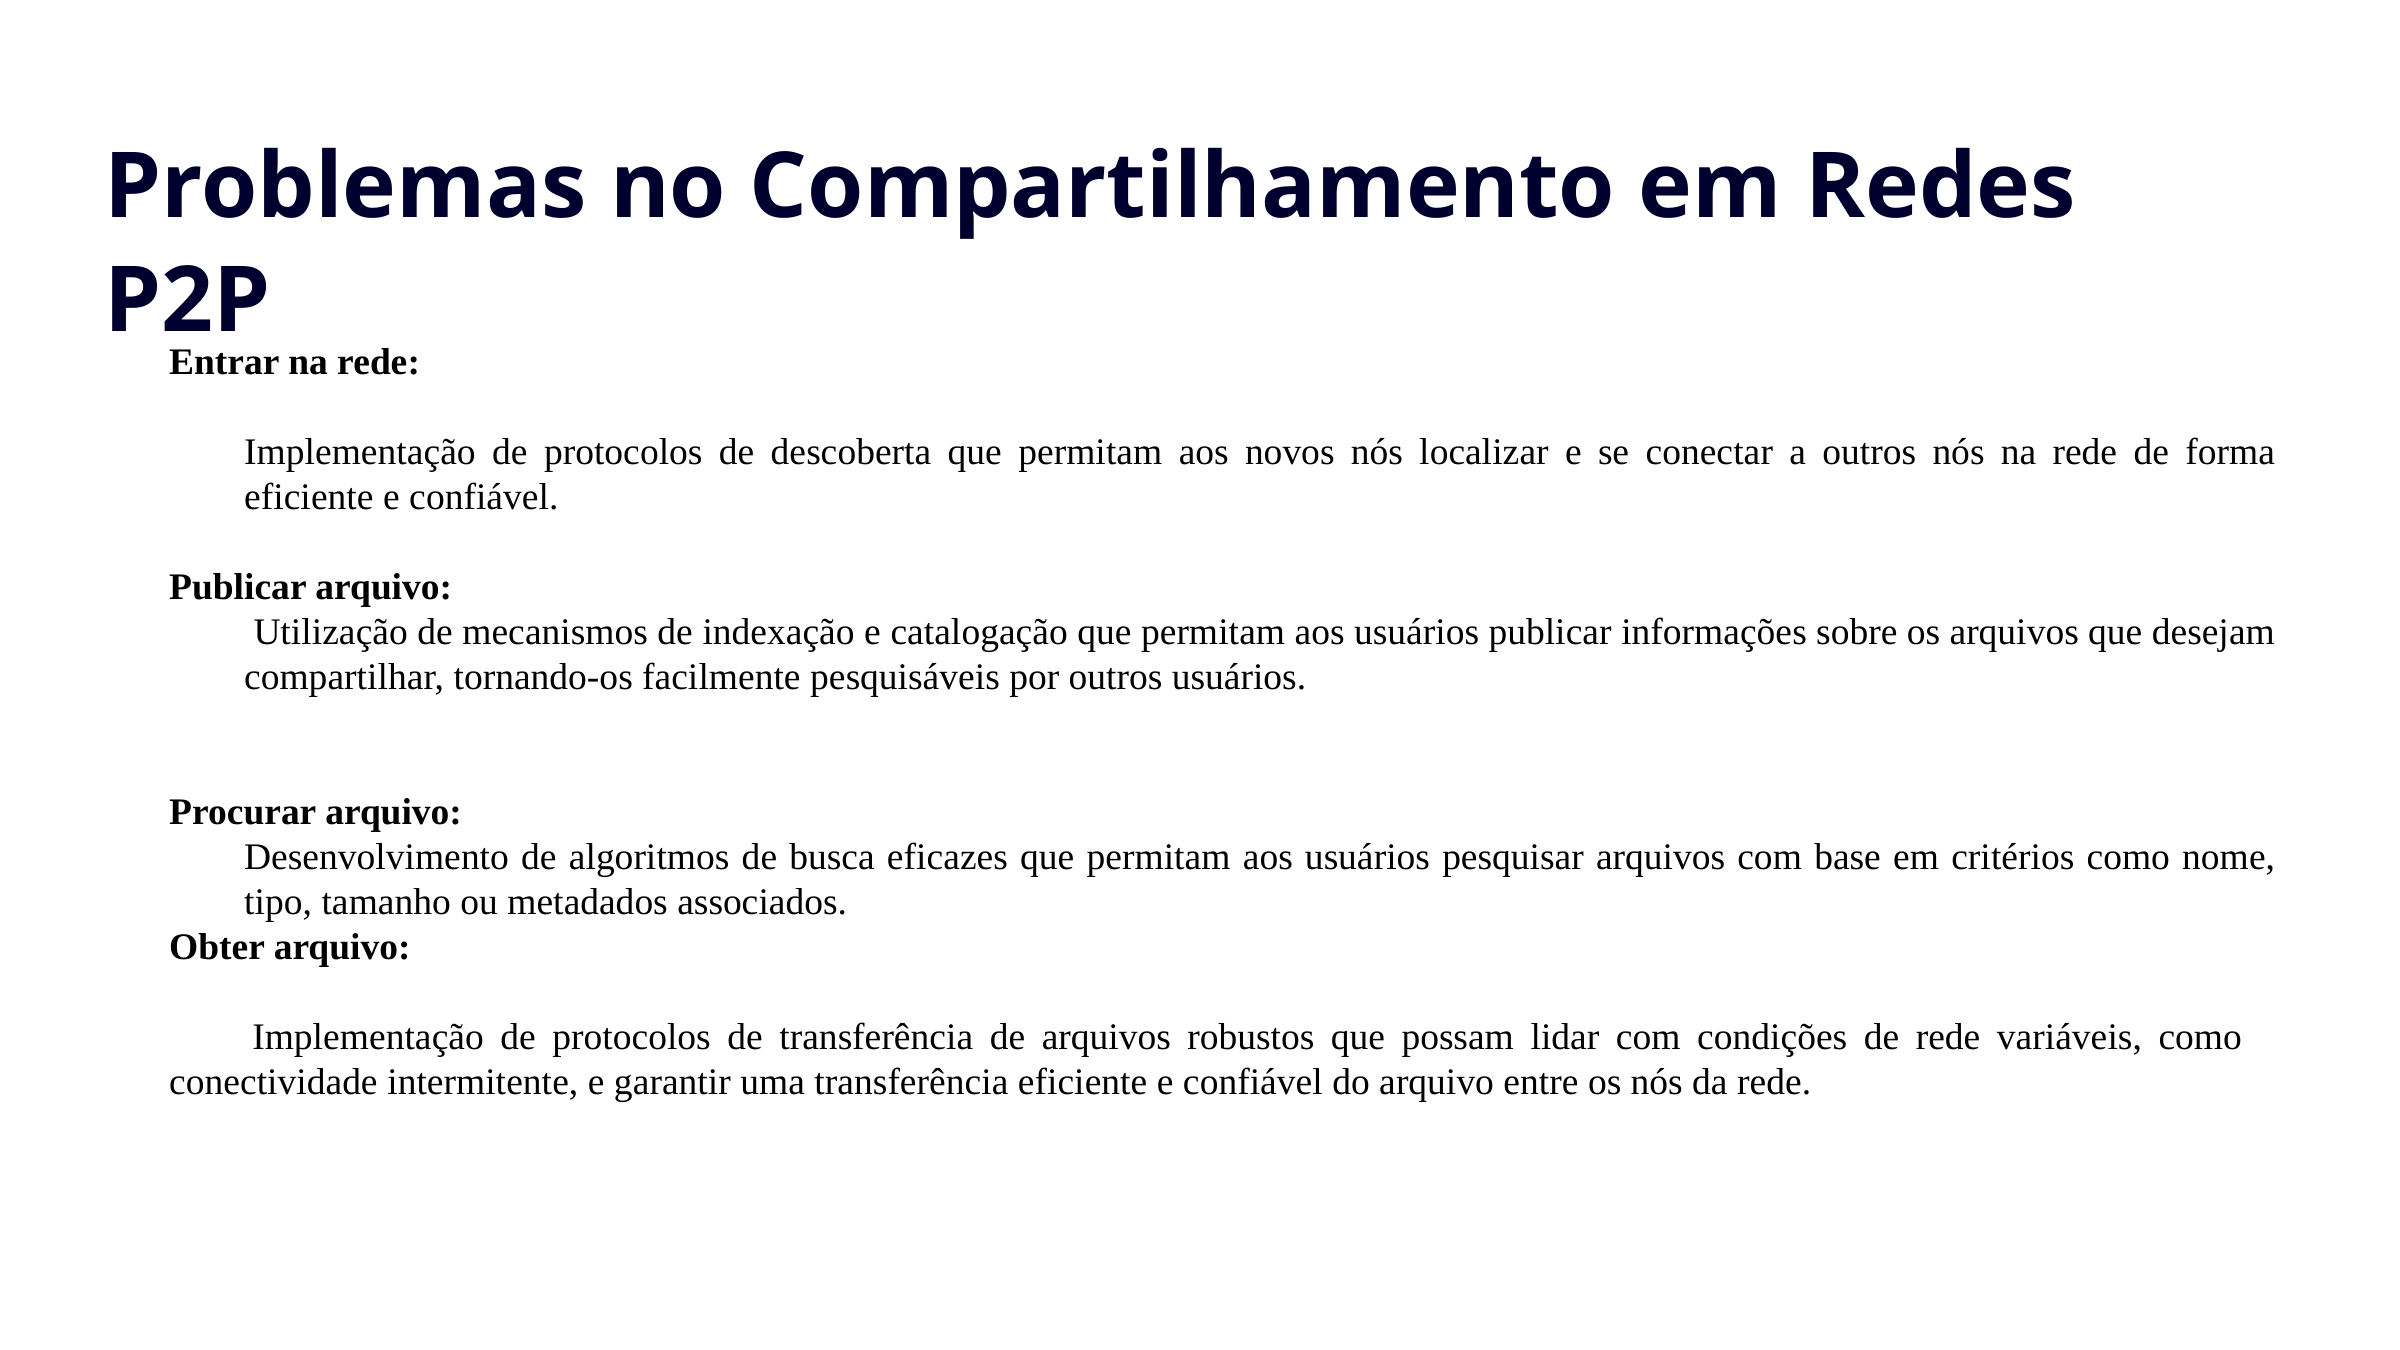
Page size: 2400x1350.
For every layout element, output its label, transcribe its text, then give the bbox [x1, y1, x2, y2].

text_box Problemas no Compartilhamento em Redes P2P [90, 114, 2235, 343]
text_box Entrar na rede: Implementação de protocolos de descoberta que permitam aos novos nós localizar e se conectar a outros nós na rede de forma eficiente e confiável. Publicar arquivo: Utilização de mecanismos de indexação e catalogação que permitam aos usuários publicar informações sobre os arquivos que desejam compartilhar, tornando-os facilmente pesquisáveis por outros usuários. Procurar arquivo: Desenvolvimento de algoritmos de busca eficazes que permitam aos usuários pesquisar arquivos com base em critérios como nome, tipo, tamanho ou metadados associados. Obter arquivo: Implementação de protocolos de transferência de arquivos robustos que possam lidar com condições de rede variáveis, como conectividade intermitente, e garantir uma transferência eficiente e confiável do arquivo entre os nós da rede. [154, 329, 2293, 1109]
